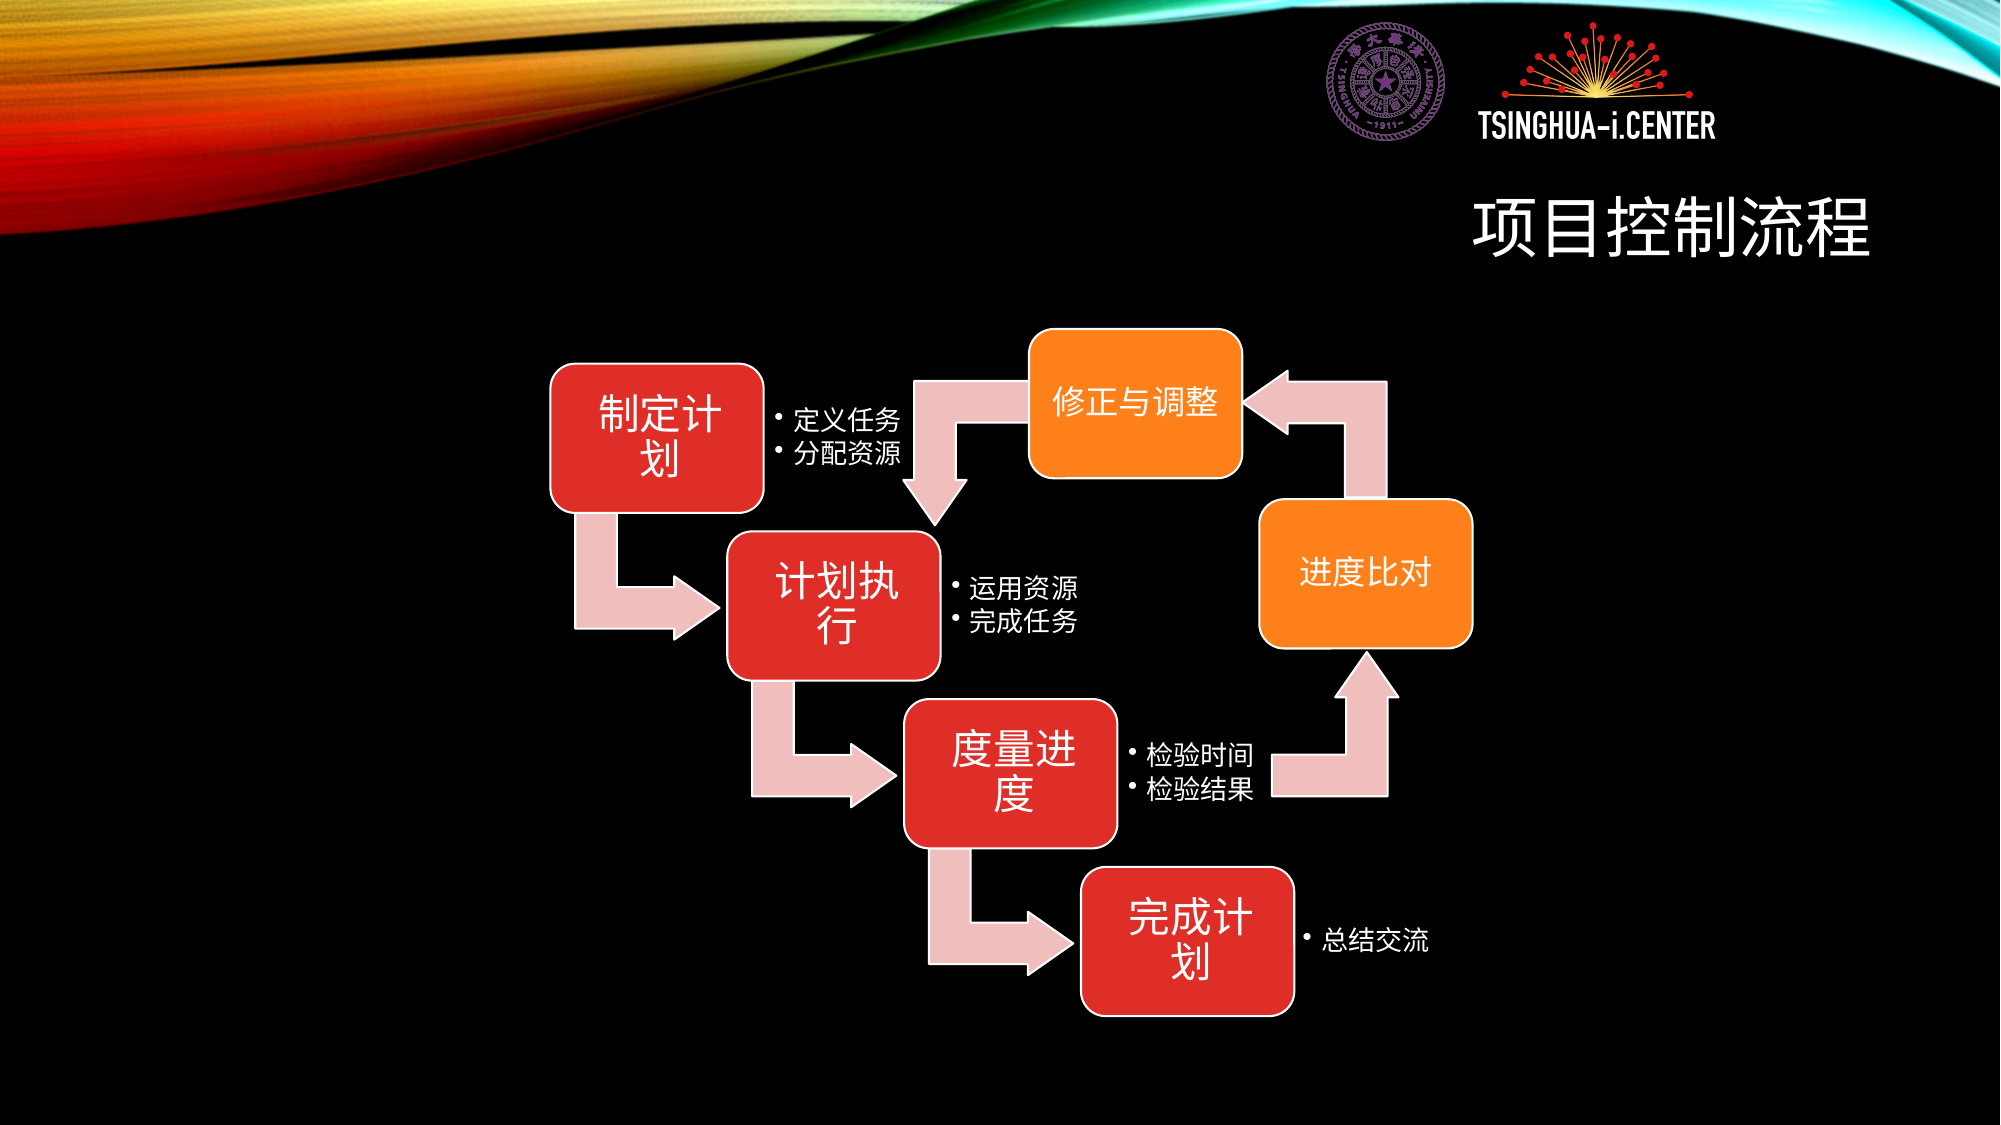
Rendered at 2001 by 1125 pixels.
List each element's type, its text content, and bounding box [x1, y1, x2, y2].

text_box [1259, 498, 1473, 649]
title 项目控制流程 [474, 125, 1888, 338]
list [112, 359, 1888, 1021]
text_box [1028, 328, 1243, 479]
picture [0, 0, 2000, 237]
